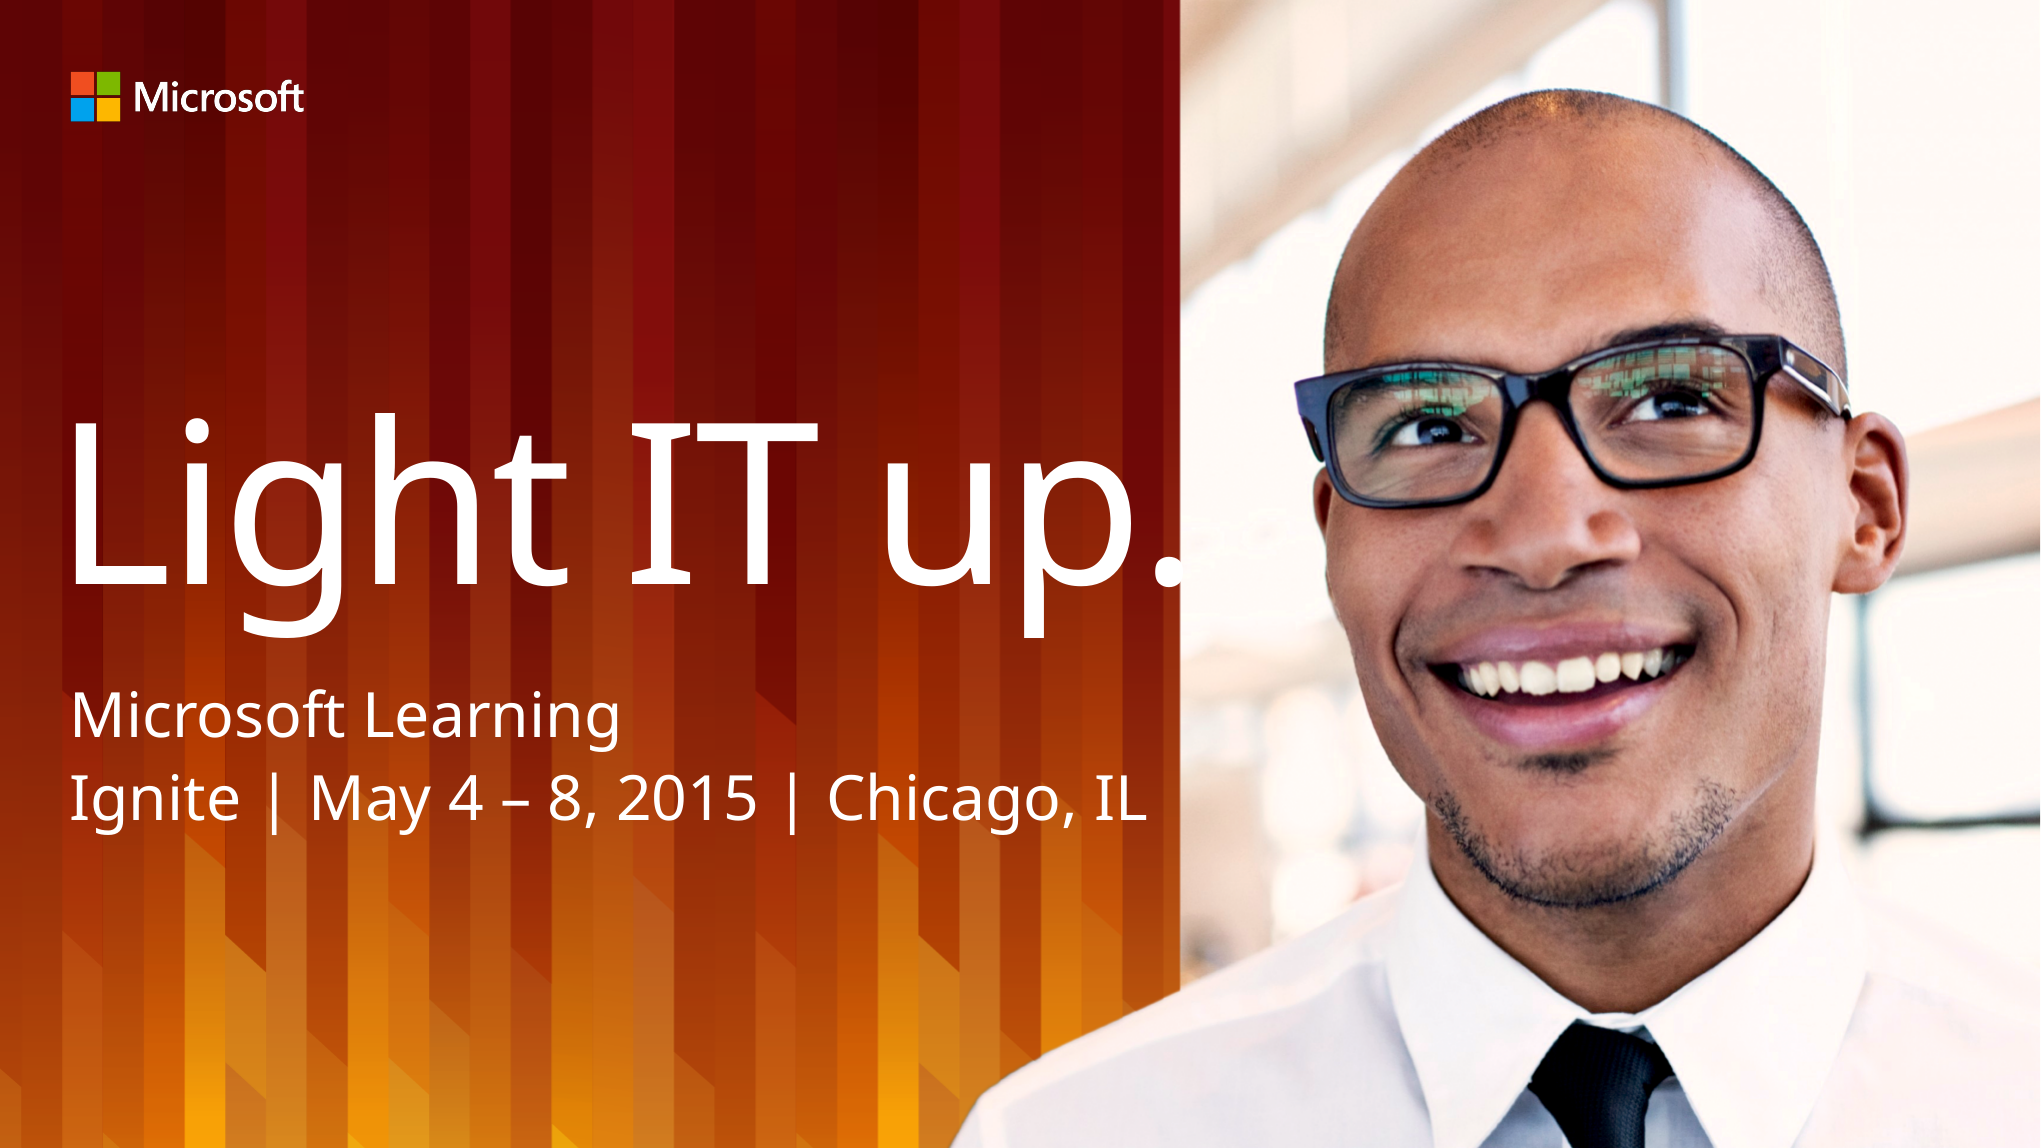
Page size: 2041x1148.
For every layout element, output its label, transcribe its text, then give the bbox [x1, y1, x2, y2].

list Microsoft Learning Ignite | May 4 – 8, 2015 | Chicago, IL [45, 649, 1183, 949]
picture [0, 0, 2041, 1148]
title Light IT up. [31, 375, 1984, 649]
